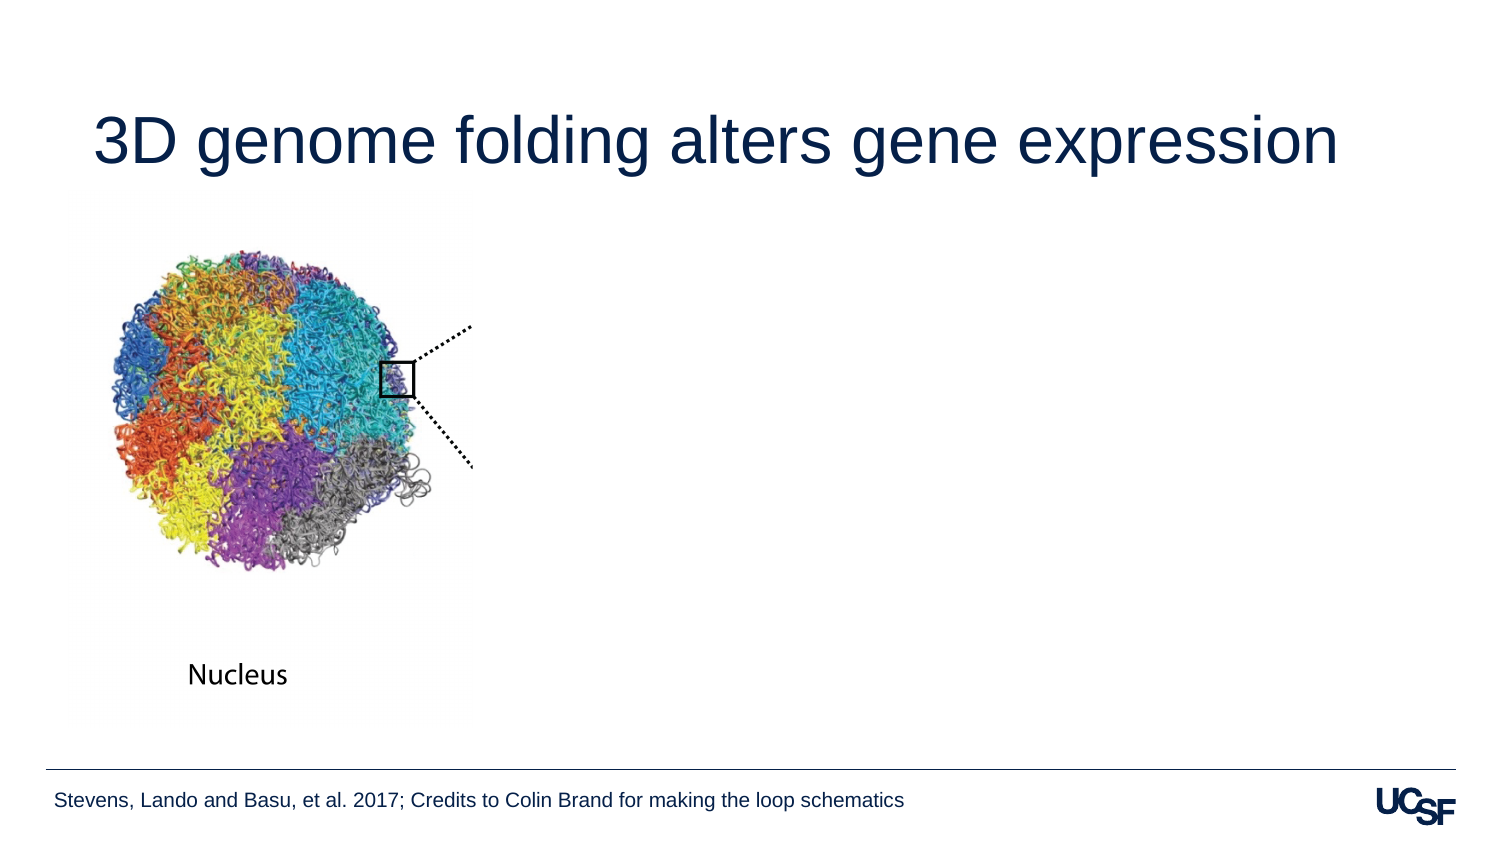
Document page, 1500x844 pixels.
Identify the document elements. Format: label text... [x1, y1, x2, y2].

text_box 3D genome folding alters gene expression [78, 89, 1359, 184]
picture [68, 190, 473, 728]
text_box Stevens, Lando and Basu, et al. 2017; Credits to Colin Brand for making the loop schematics [39, 779, 1135, 820]
